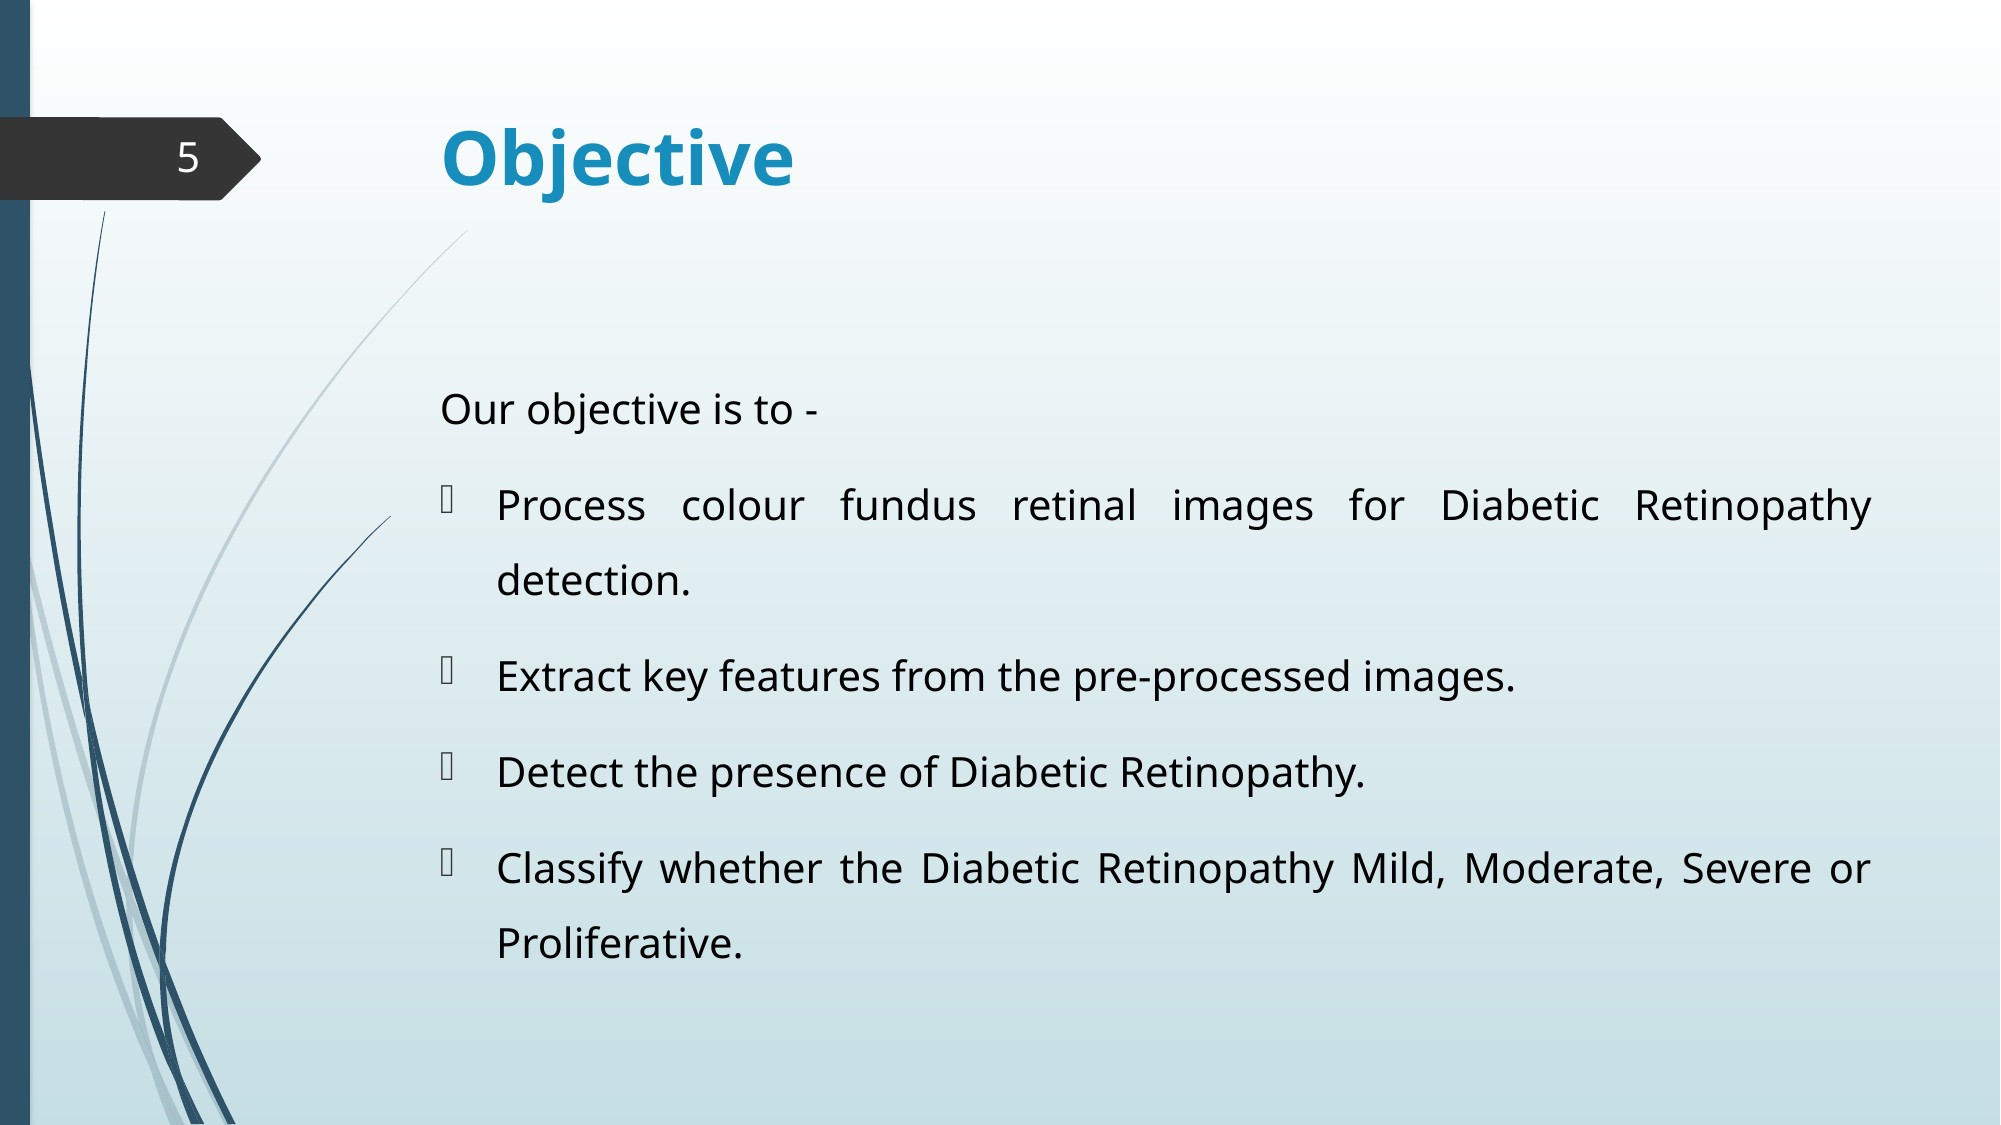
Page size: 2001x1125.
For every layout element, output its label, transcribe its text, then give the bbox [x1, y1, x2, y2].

list Our objective is to - Process colour fundus retinal images for Diabetic Retinopathy detection. Extract key features from the pre-processed images. Detect the presence of Diabetic Retinopathy. Classify whether the Diabetic Retinopathy Mild, Moderate, Severe or Proliferative. [424, 350, 1888, 1014]
title Objective [425, 102, 1888, 313]
slide_number 5 [87, 129, 216, 190]
